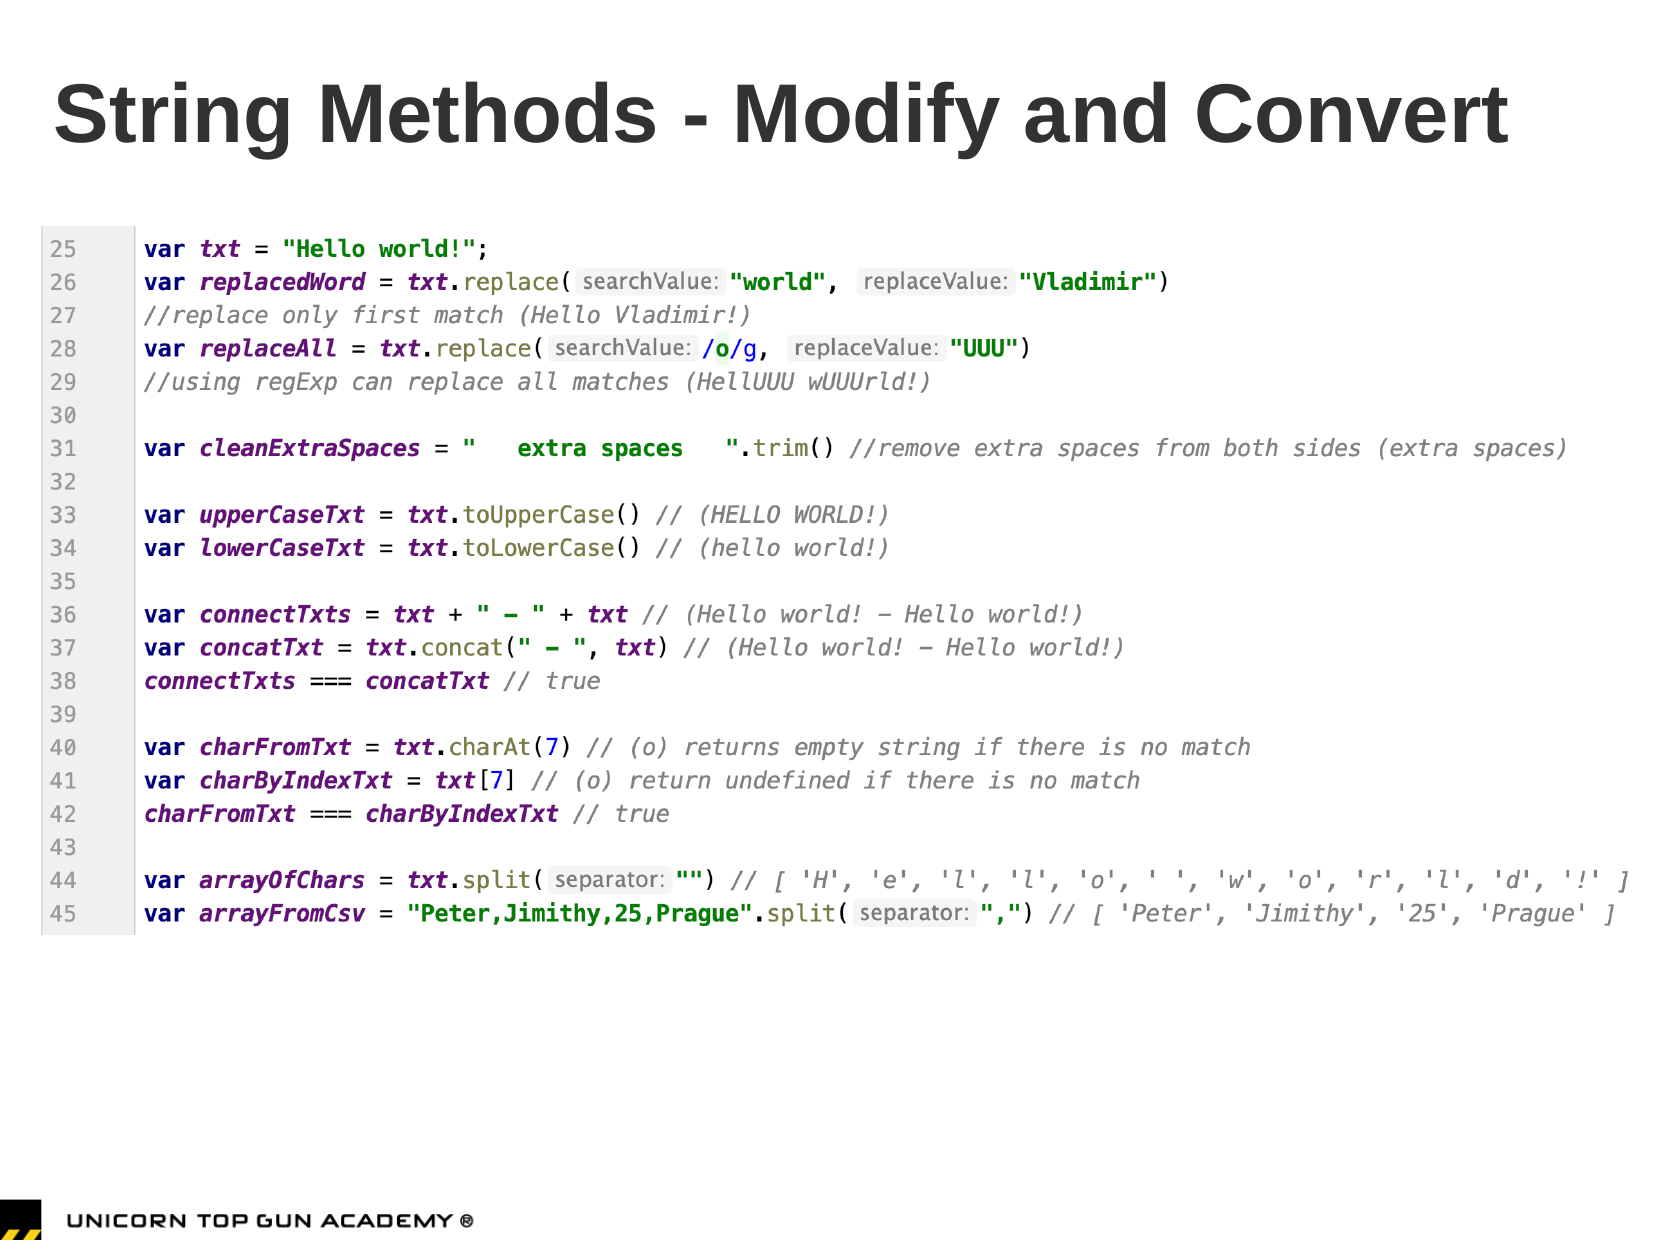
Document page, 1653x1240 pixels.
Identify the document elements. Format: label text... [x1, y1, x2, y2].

title String Methods - Modify and Convert [45, 46, 1609, 172]
picture [0, 0, 1653, 1240]
